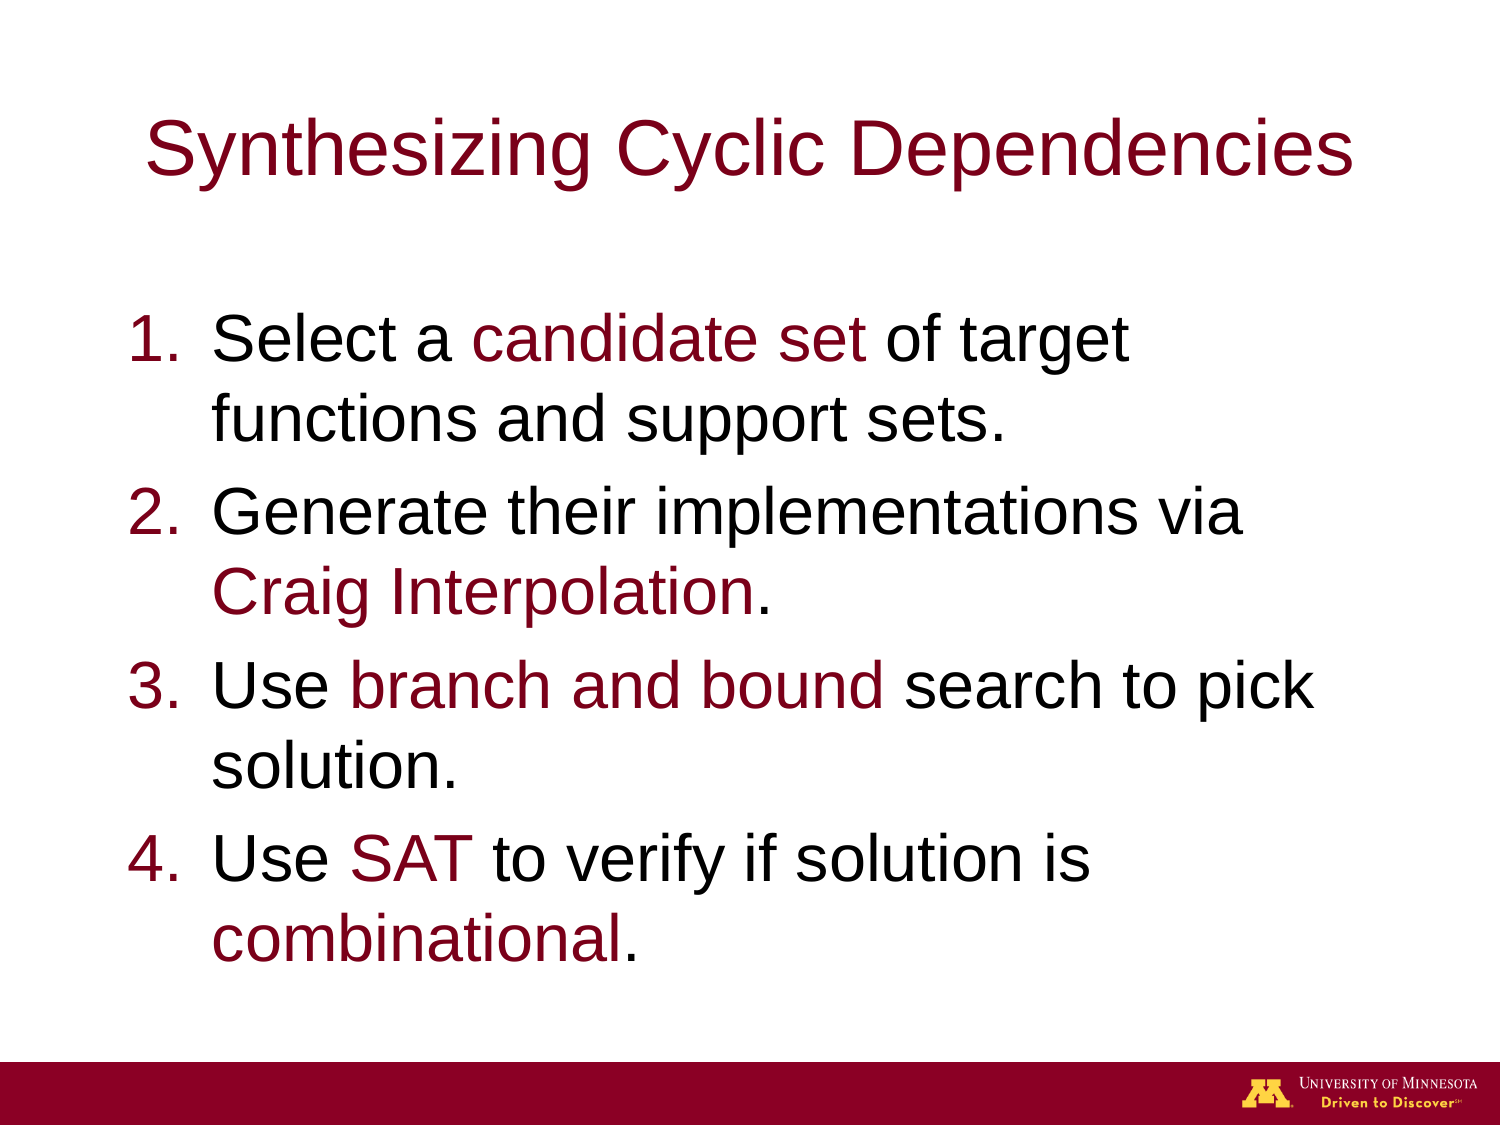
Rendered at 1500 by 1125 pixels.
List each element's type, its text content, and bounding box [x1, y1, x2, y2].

picture [0, 1062, 1500, 1125]
title Synthesizing Cyclic Dependencies [112, 49, 1388, 238]
list Select a candidate set of target functions and support sets. Generate their implementations via Craig Interpolation. Use branch and bound search to pick solution. Use SAT to verify if solution is combinational. [112, 287, 1388, 938]
